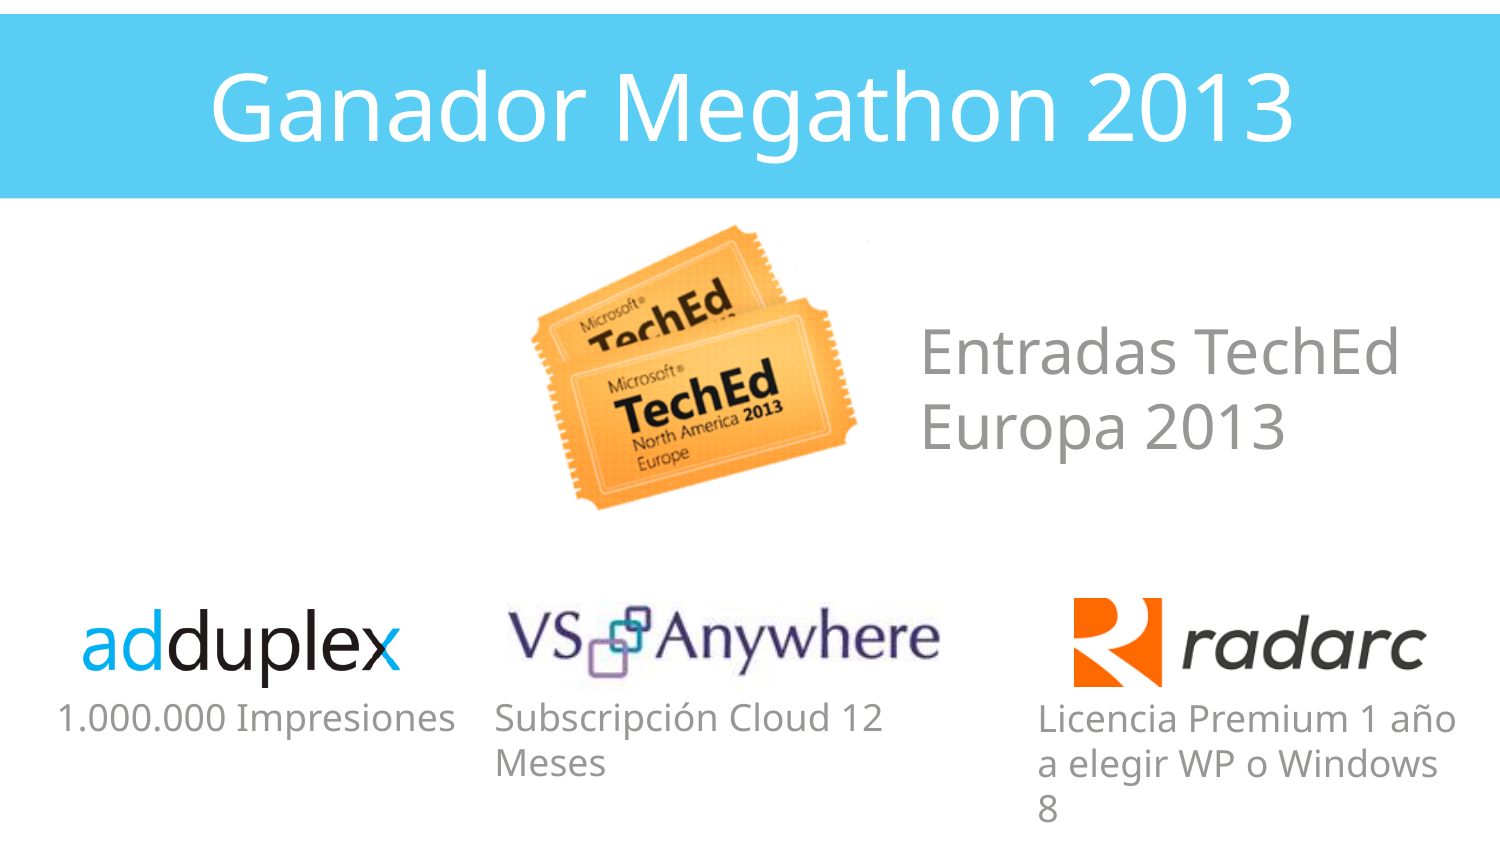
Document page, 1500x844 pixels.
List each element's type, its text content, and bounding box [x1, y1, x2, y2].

picture [73, 598, 400, 688]
picture [387, 632, 400, 667]
picture [1074, 598, 1427, 688]
text_box Ganador Megathon 2013 [0, 13, 1500, 200]
text_box 1.000.000 Impresiones [41, 686, 479, 747]
picture [524, 219, 869, 516]
text_box Subscripción Cloud 12 Meses [479, 686, 1013, 792]
picture [507, 601, 943, 700]
text_box Entradas TechEd Europa 2013 [904, 304, 1450, 470]
text_box Licencia Premium 1 año a elegir WP o Windows 8 [1022, 688, 1480, 838]
